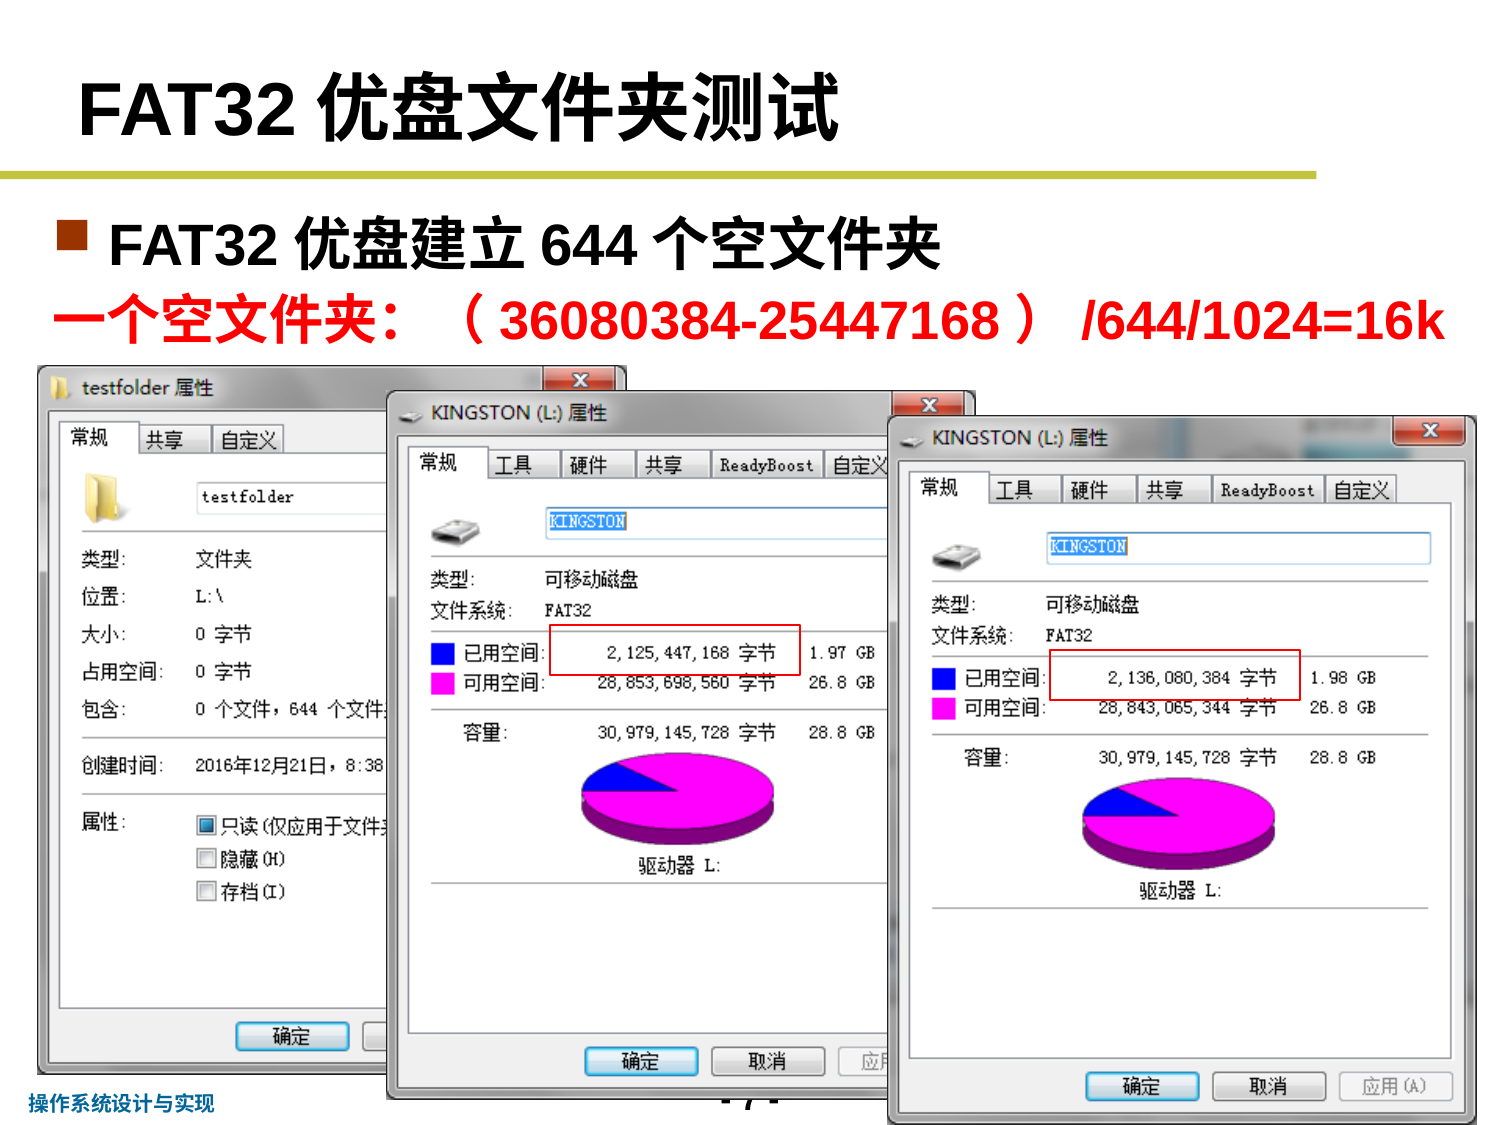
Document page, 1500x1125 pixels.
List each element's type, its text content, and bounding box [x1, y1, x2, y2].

text_box 一个空文件夹：（36080384-25447168）/644/1024=16k [37, 278, 1500, 358]
title FAT32优盘文件夹测试 [62, 50, 1350, 161]
list FAT32优盘建立644个空文件夹 [37, 200, 1337, 278]
picture [37, 365, 1477, 1125]
